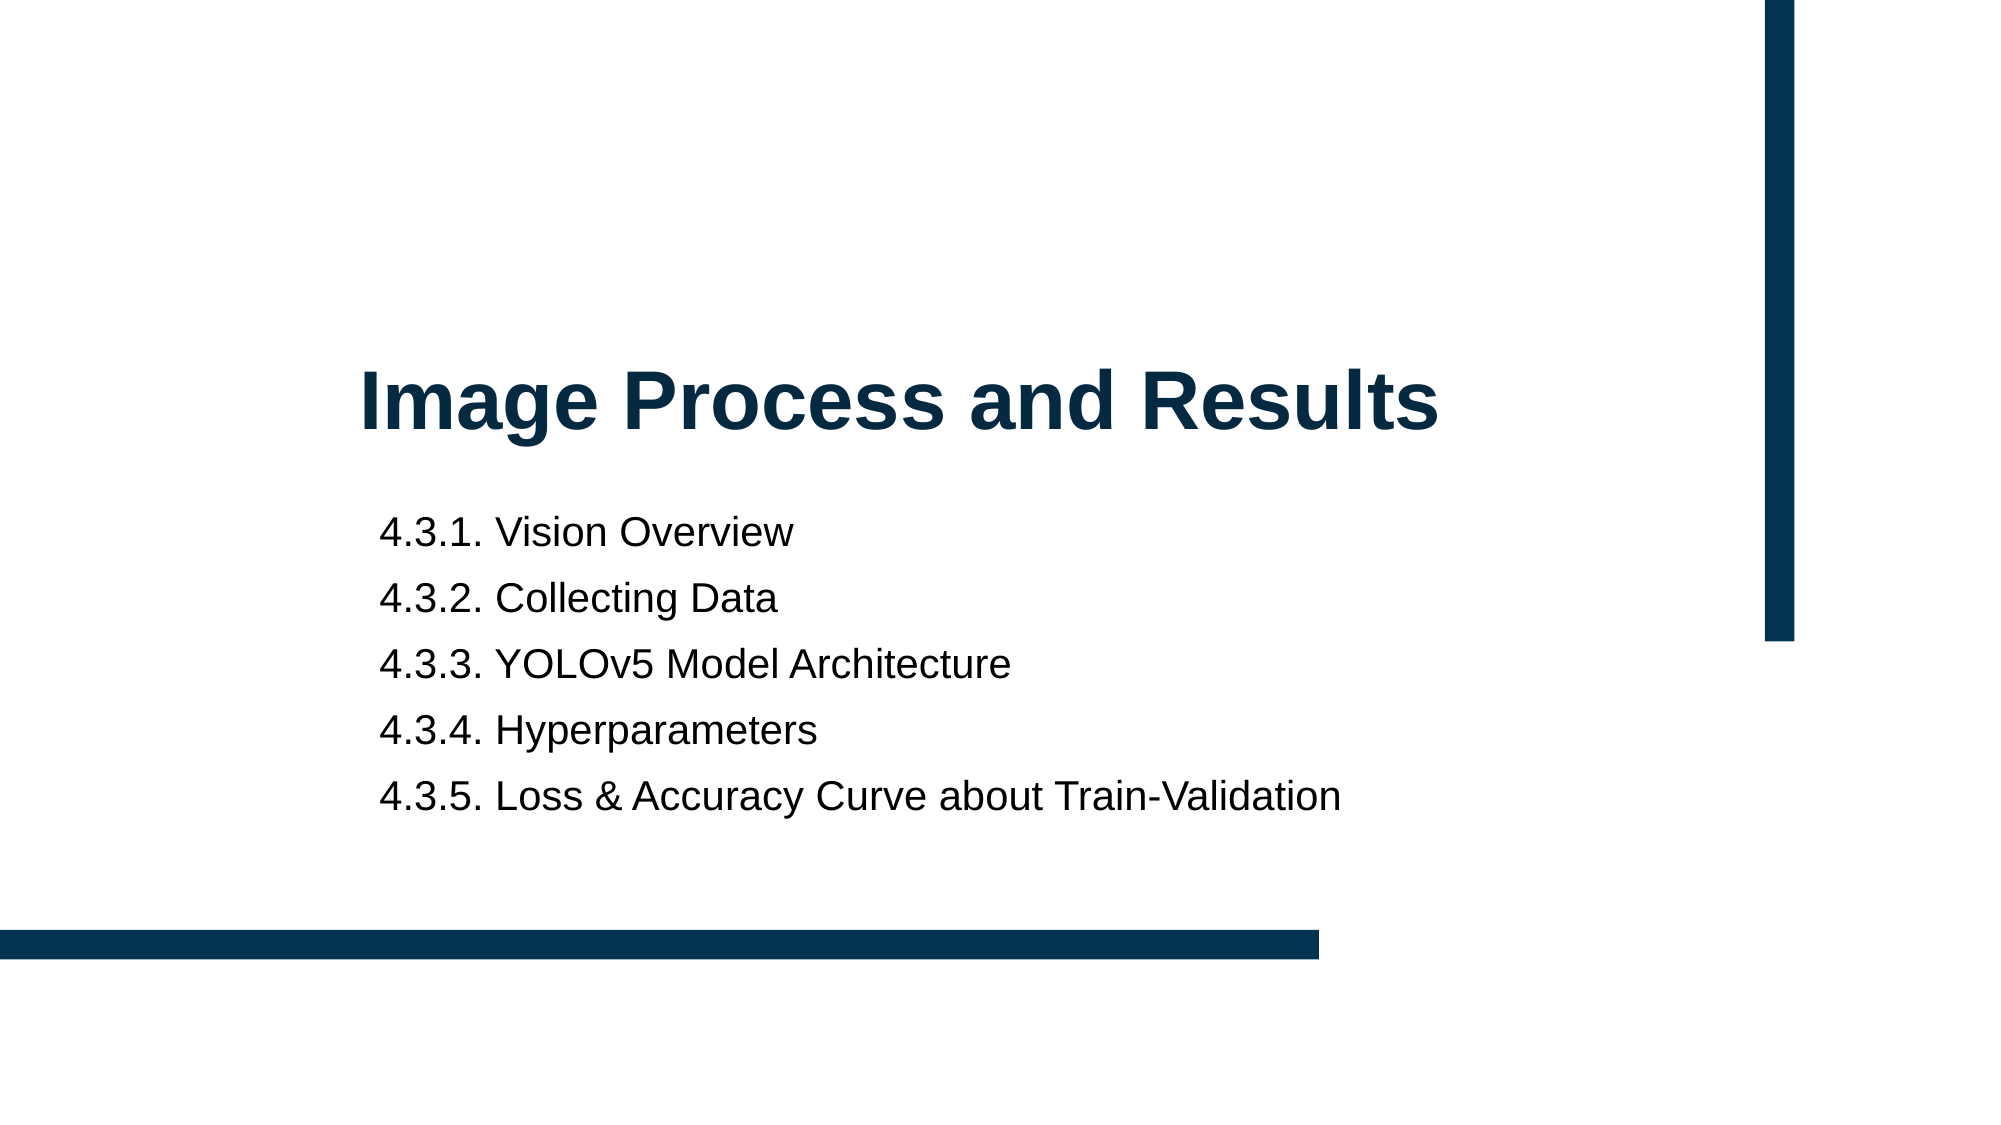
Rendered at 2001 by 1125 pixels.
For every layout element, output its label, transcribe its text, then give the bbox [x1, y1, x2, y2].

text_box [0, 929, 1319, 960]
text_box Image Process and Results [344, 338, 1656, 454]
list 4.3.1. Vision Overview 4.3.2. Collecting Data 4.3.3. YOLOv5 Model Architecture 4.3.4. Hyperparameters 4.3.5. Loss & Accuracy Curve about Train-Validation [364, 503, 1586, 864]
text_box [1764, 0, 1795, 642]
